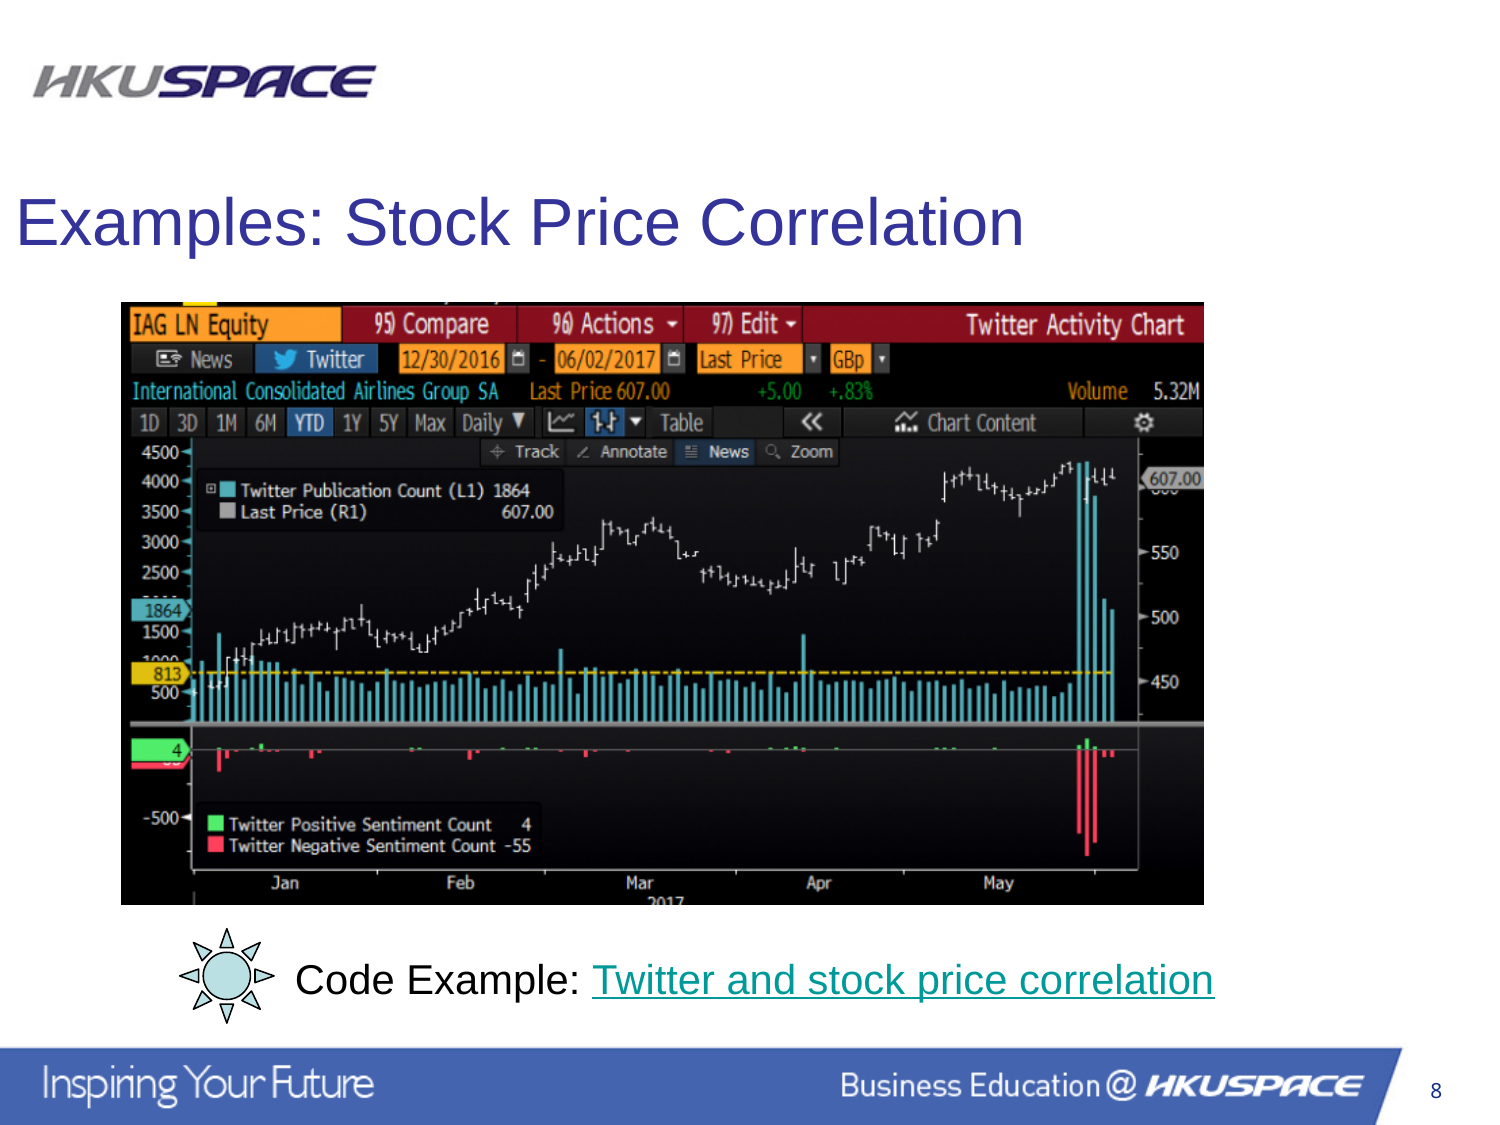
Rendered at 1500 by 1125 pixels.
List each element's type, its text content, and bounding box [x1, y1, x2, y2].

text_box [193, 991, 212, 1010]
text_box [241, 991, 261, 1010]
picture [0, 0, 1500, 1125]
text_box Examples: Stock Price Correlation [0, 101, 1325, 266]
slide_number 8 [1415, 1070, 1499, 1125]
text_box [220, 928, 234, 948]
text_box [179, 969, 199, 983]
text_box [203, 952, 251, 1000]
text_box [255, 969, 275, 983]
text_box [220, 1004, 234, 1024]
text_box Code Example: Twitter and stock price correlation [280, 945, 1230, 1011]
text_box [64, 278, 1483, 1047]
text_box [193, 942, 212, 961]
text_box [241, 942, 261, 961]
